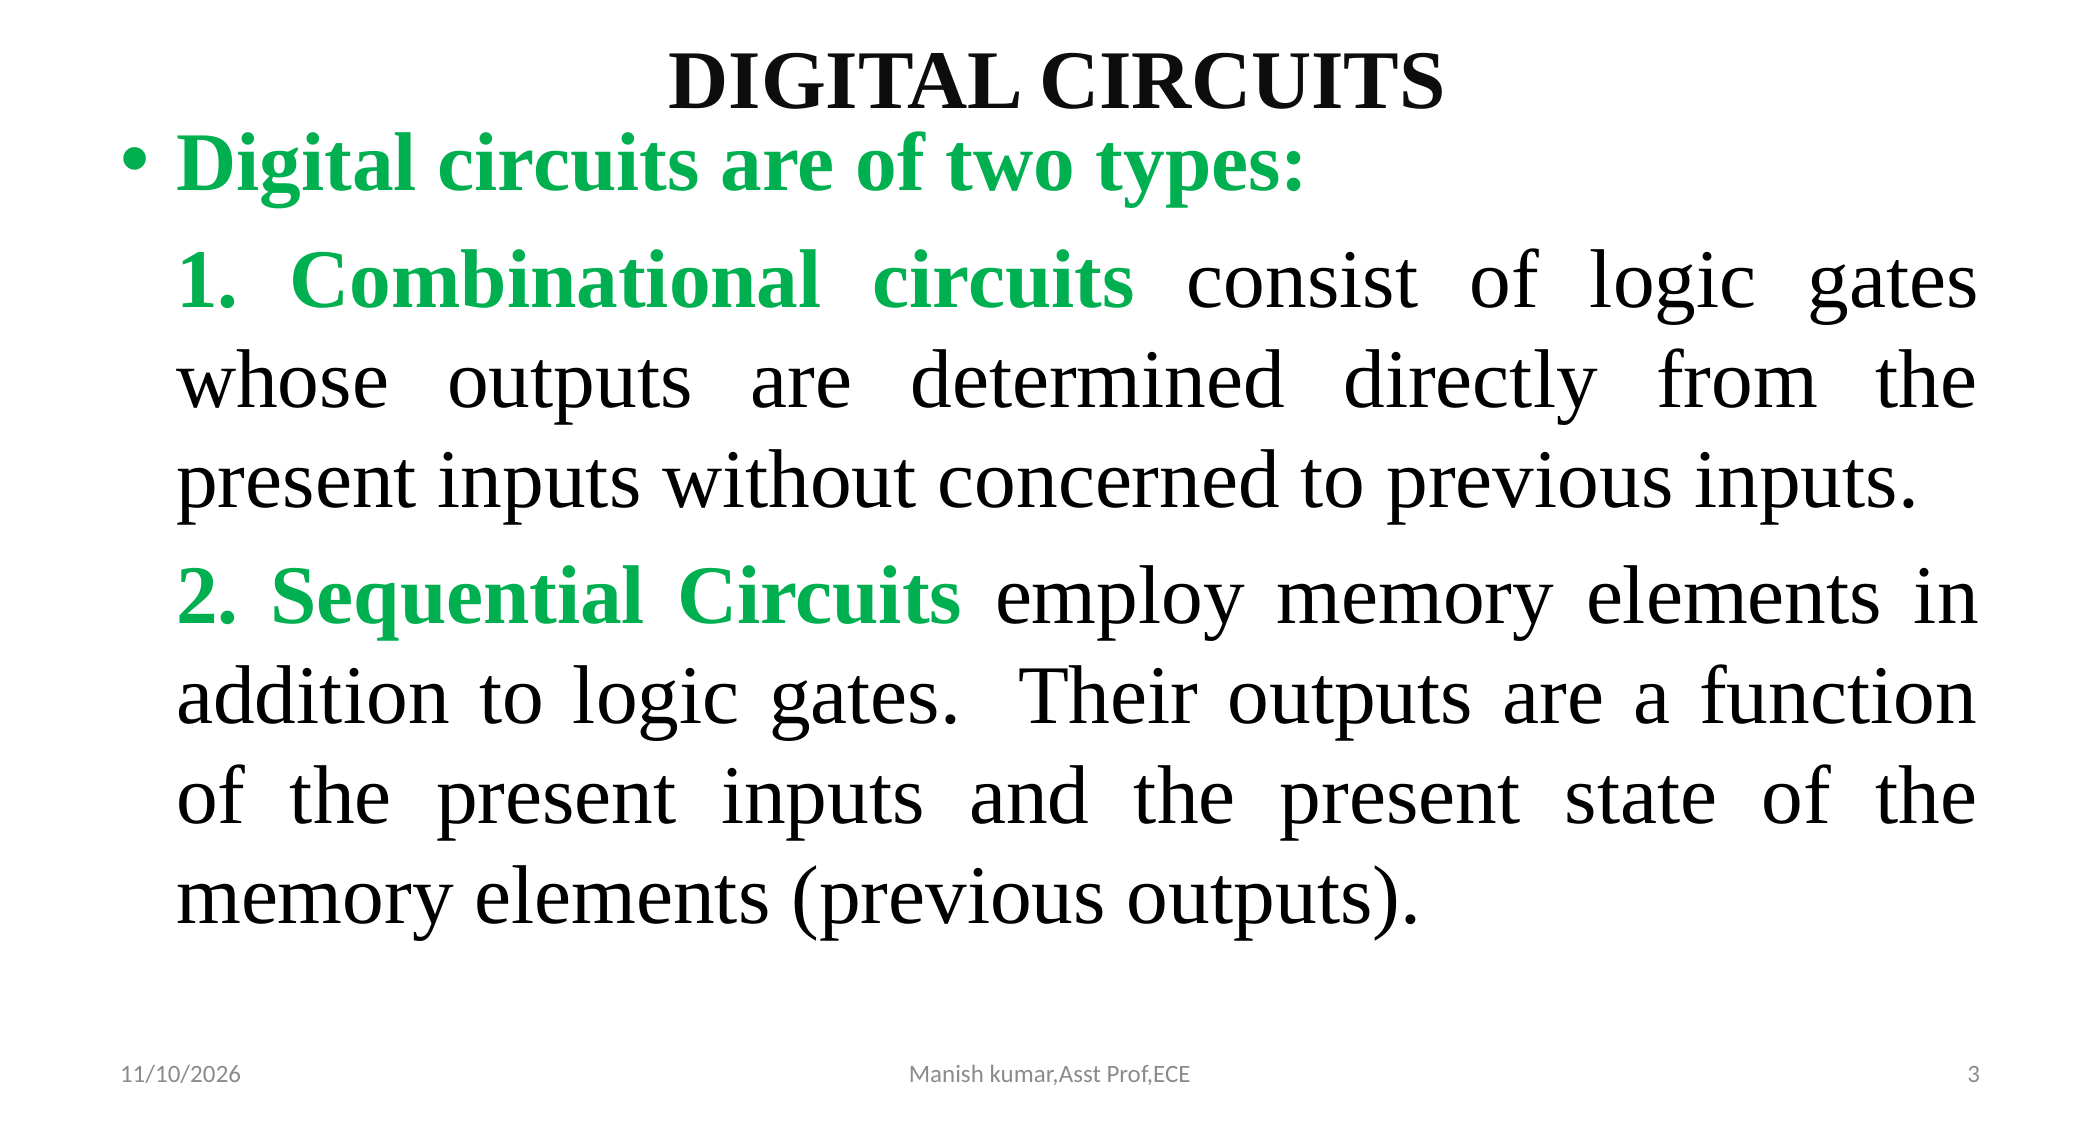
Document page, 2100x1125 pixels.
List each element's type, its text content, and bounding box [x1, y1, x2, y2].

title DIGITAL CIRCUITS [112, 0, 2003, 150]
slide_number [105, 1042, 595, 1103]
slide_number 3 [1505, 1042, 1995, 1103]
list Digital circuits are of two types: 1. Combinational circuits consist of logic gates whose outputs are determined directly from the present inputs without concerned to previous inputs. 2. Sequential Circuits employ memory elements in addition to logic gates. Their outputs are a function of the present inputs and the present state of the memory elements (previous outputs). [105, 99, 1995, 1088]
footer Manish kumar,Asst Prof,ECE [717, 1042, 1383, 1103]
